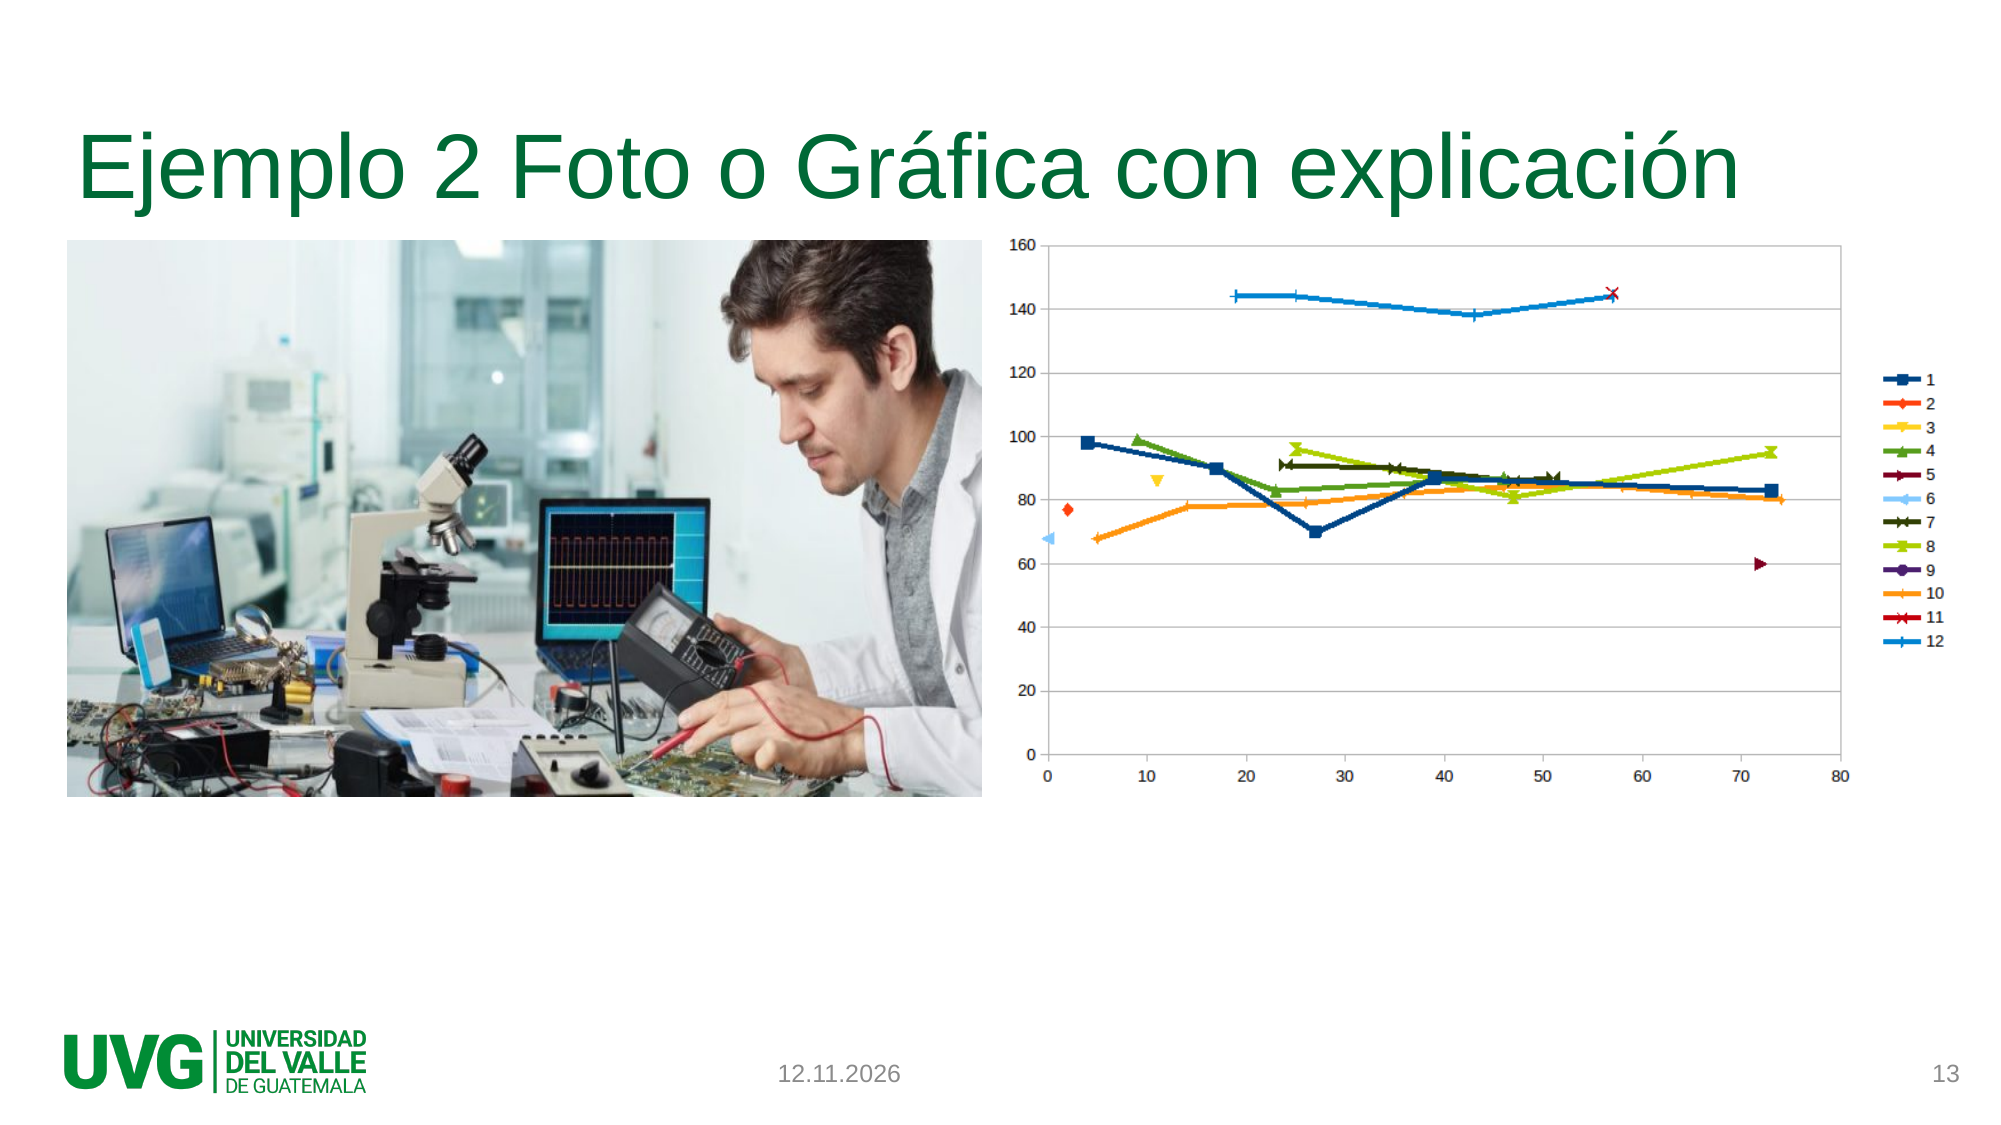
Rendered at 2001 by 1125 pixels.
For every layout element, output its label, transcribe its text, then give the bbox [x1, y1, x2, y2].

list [999, 224, 1959, 797]
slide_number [762, 1042, 1213, 1103]
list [67, 240, 982, 797]
title Ejemplo 2 Foto o Gráfica con explicación [61, 59, 1939, 278]
slide_number 13 [1524, 1042, 1975, 1103]
